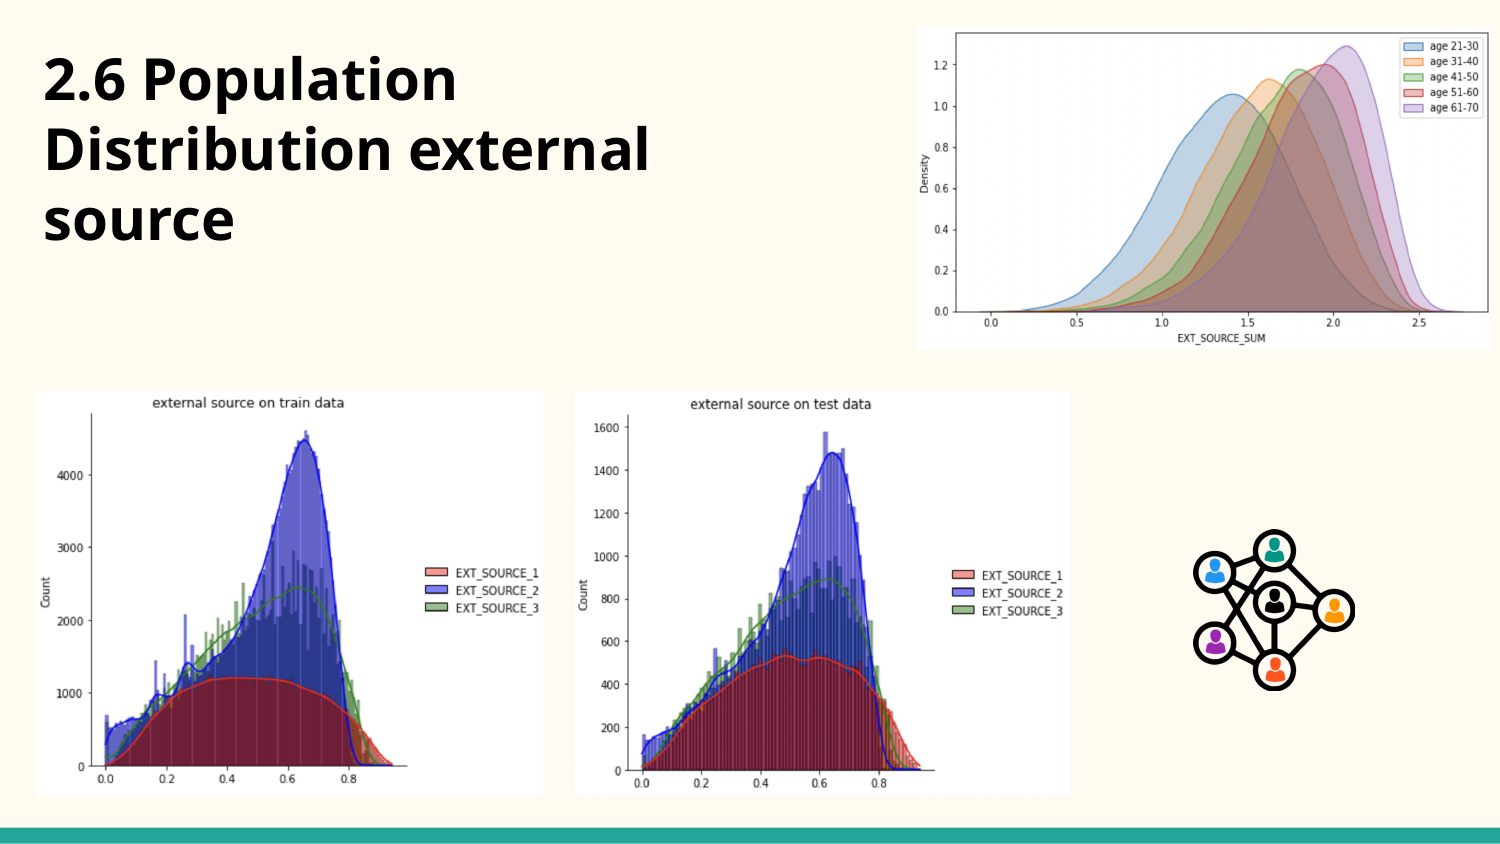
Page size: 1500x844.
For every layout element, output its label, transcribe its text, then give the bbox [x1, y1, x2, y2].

picture [36, 391, 543, 796]
picture [917, 27, 1491, 350]
title 2.6 Population Distribution external source [28, 27, 768, 268]
picture [1193, 529, 1355, 691]
picture [574, 391, 1070, 796]
